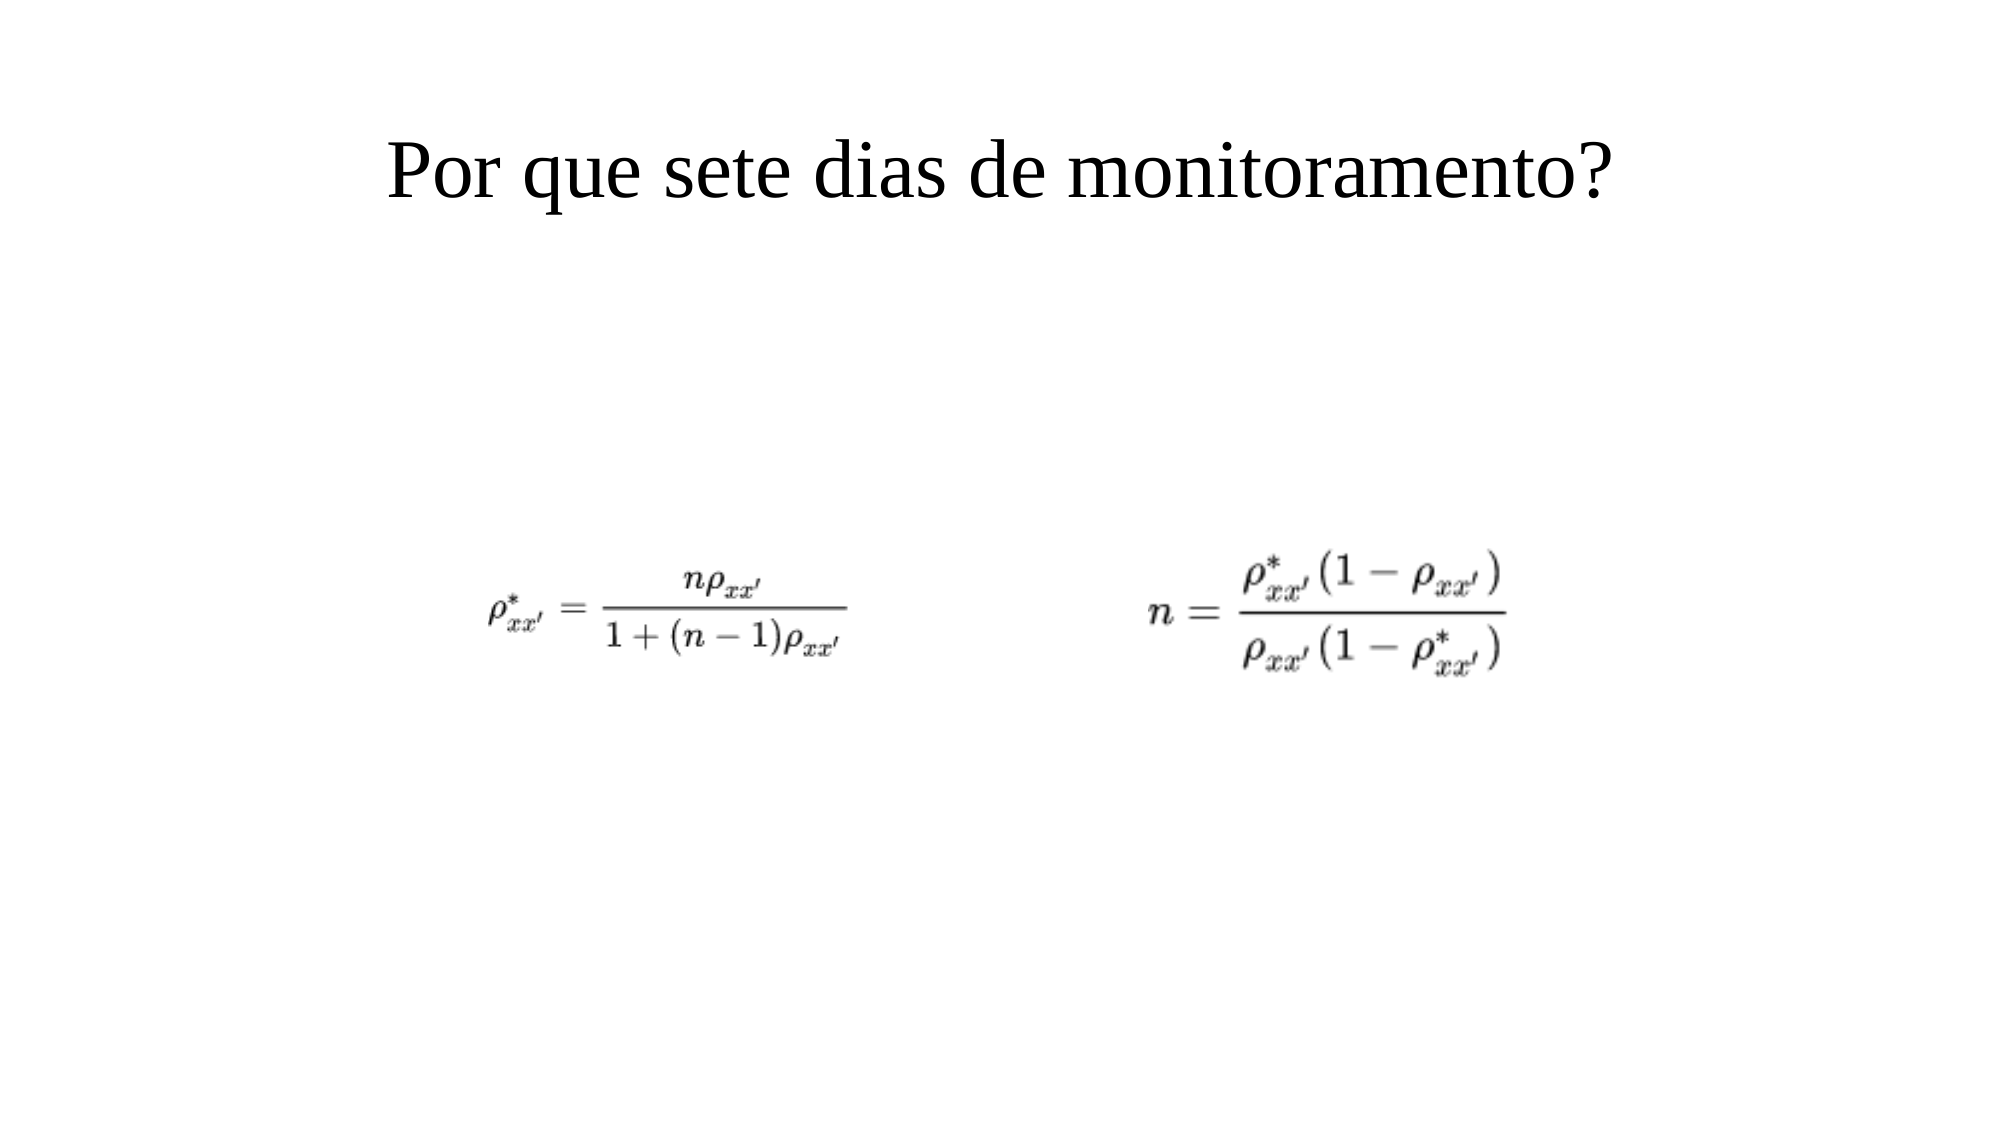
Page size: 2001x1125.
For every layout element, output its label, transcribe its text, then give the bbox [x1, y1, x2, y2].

picture [1148, 547, 1512, 681]
title Por que sete dias de monitoramento? [137, 59, 1865, 281]
picture [487, 566, 852, 661]
